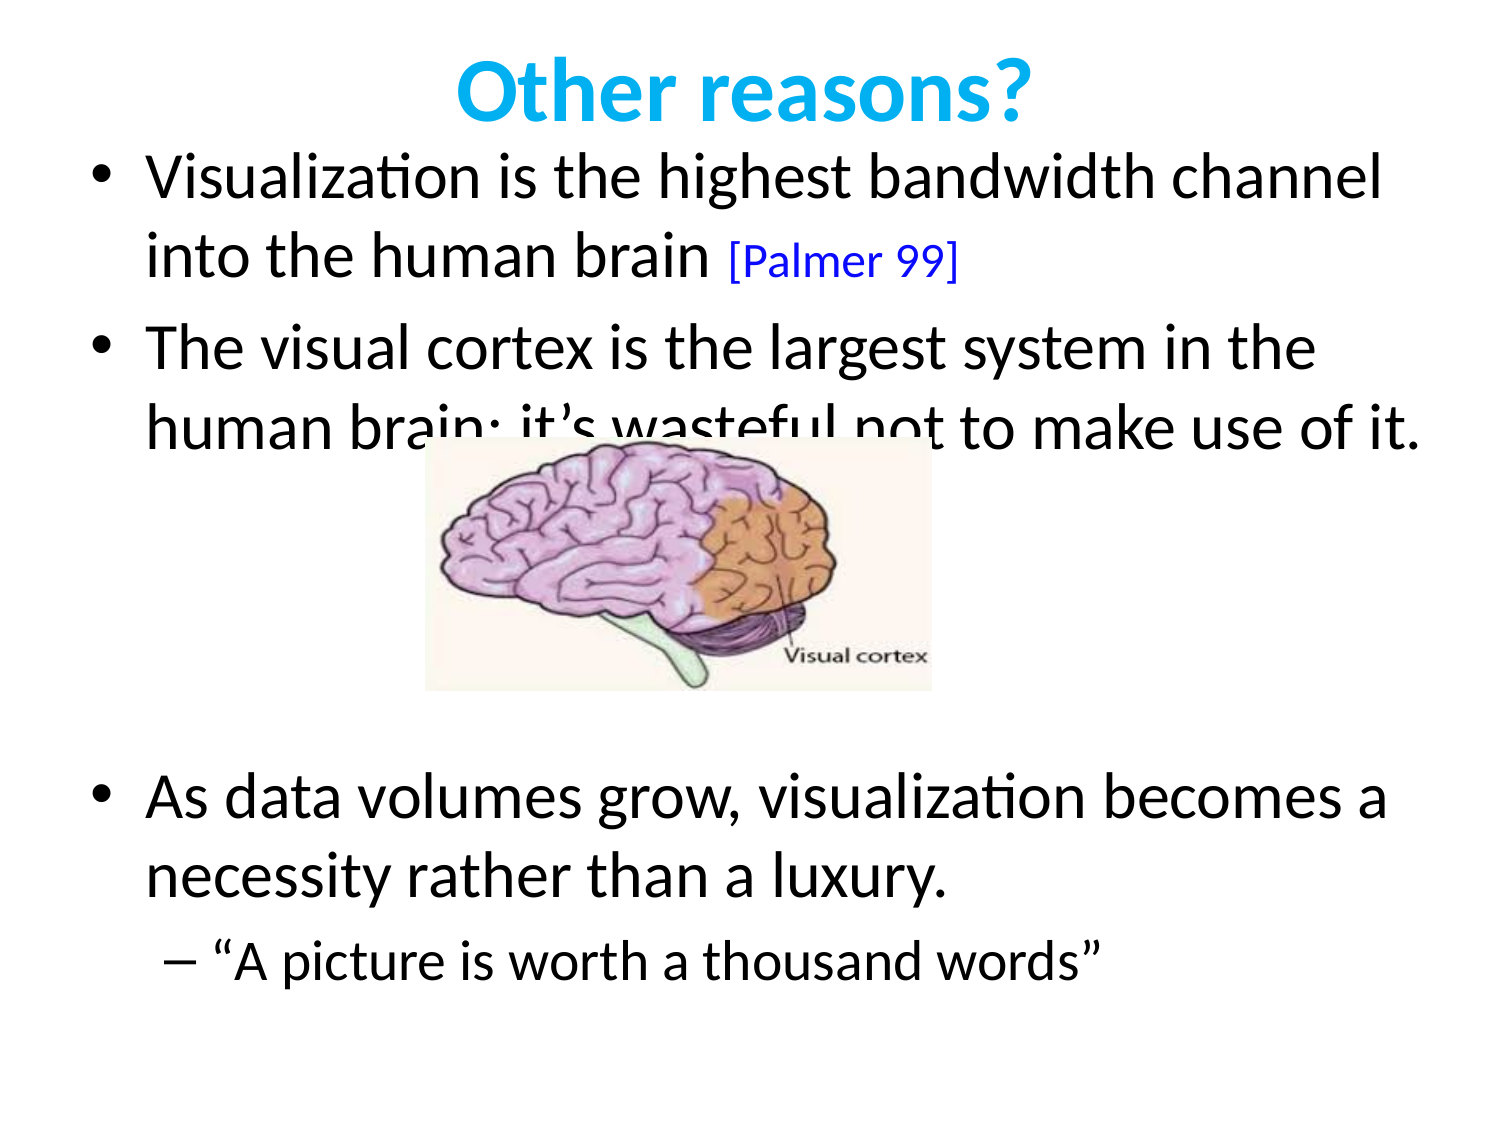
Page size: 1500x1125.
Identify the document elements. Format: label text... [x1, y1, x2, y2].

picture [424, 437, 932, 691]
title Other reasons? [70, 6, 1421, 163]
list Visualization is the highest bandwidth channel into the human brain [Palmer 99] The visual cortex is the largest system in the human brain; it’s wasteful not to make use of it. As data volumes grow, visualization becomes a necessity rather than a luxury. “A picture is worth a thousand words” [75, 125, 1500, 1005]
